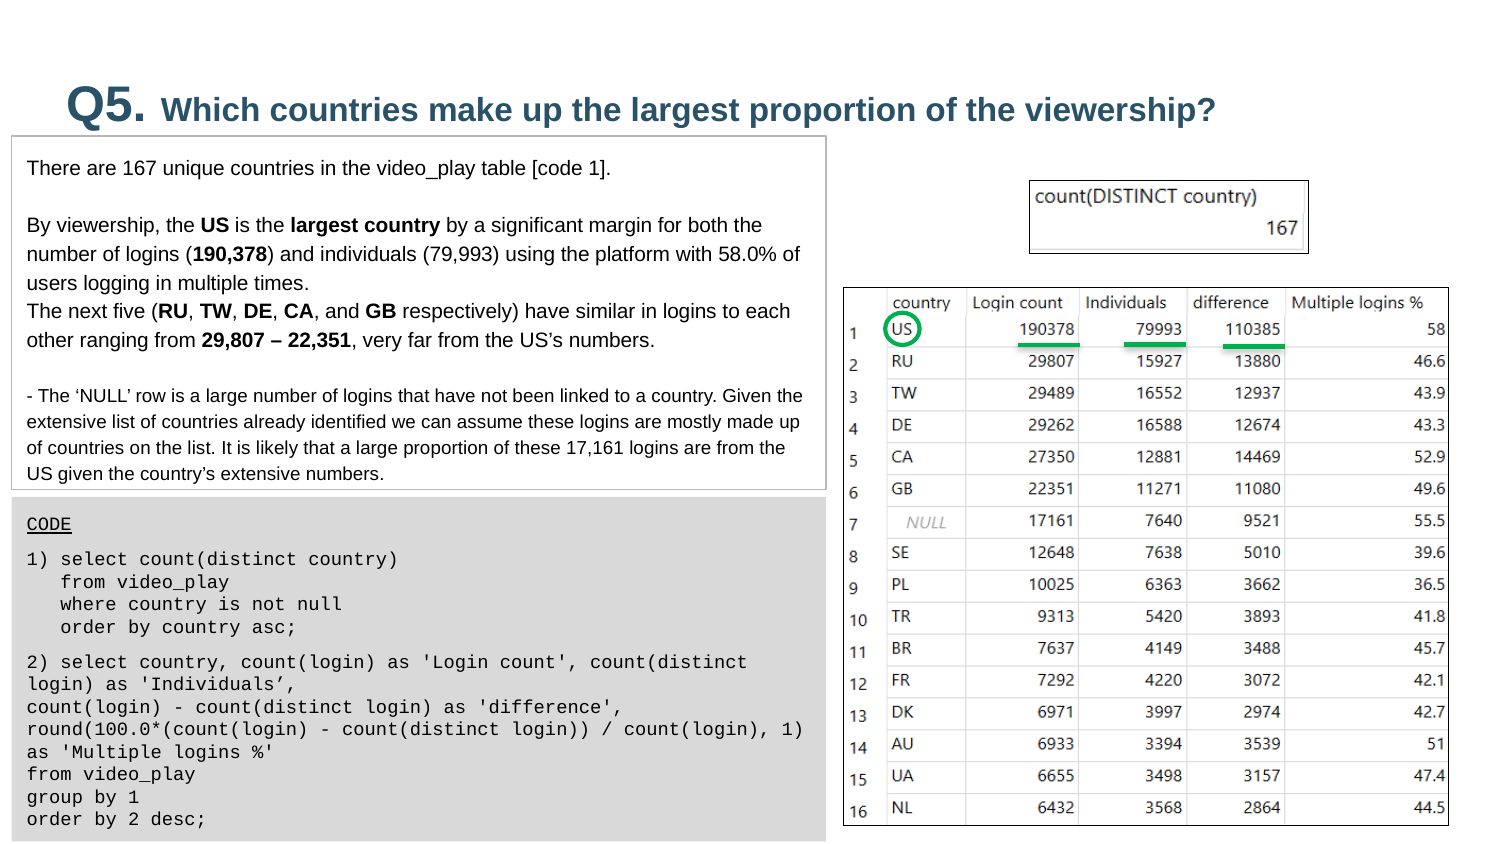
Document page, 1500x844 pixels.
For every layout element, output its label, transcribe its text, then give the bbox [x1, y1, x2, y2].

picture [843, 286, 1450, 826]
text_box Q5. Which countries make up the largest proportion of the viewership? [51, 16, 1449, 147]
picture [1029, 180, 1309, 254]
text_box CODE 1) select count(distinct country) from video_play where country is not null order by country asc; 2) select country, count(login) as 'Login count', count(distinct login) as 'Individuals’, count(login) - count(distinct login) as 'difference', round(100.0*(count(login) - count(distinct login)) / count(login), 1) as 'Multiple logins %' from video_play group by 1 order by 2 desc; [11, 496, 826, 842]
text_box There are 167 unique countries in the video_play table [code 1]. By viewership, the US is the largest country by a significant margin for both the number of logins (190,378) and individuals (79,993) using the platform with 58.0% of users logging in multiple times. The next five (RU, TW, DE, CA, and GB respectively) have similar in logins to each other ranging from 29,807 – 22,351, very far from the US’s numbers. - The ‘NULL’ row is a large number of logins that have not been linked to a country. Given the extensive list of countries already identified we can assume these logins are mostly made up of countries on the list. It is likely that a large proportion of these 17,161 logins are from the US given the country’s extensive numbers. [11, 135, 826, 490]
